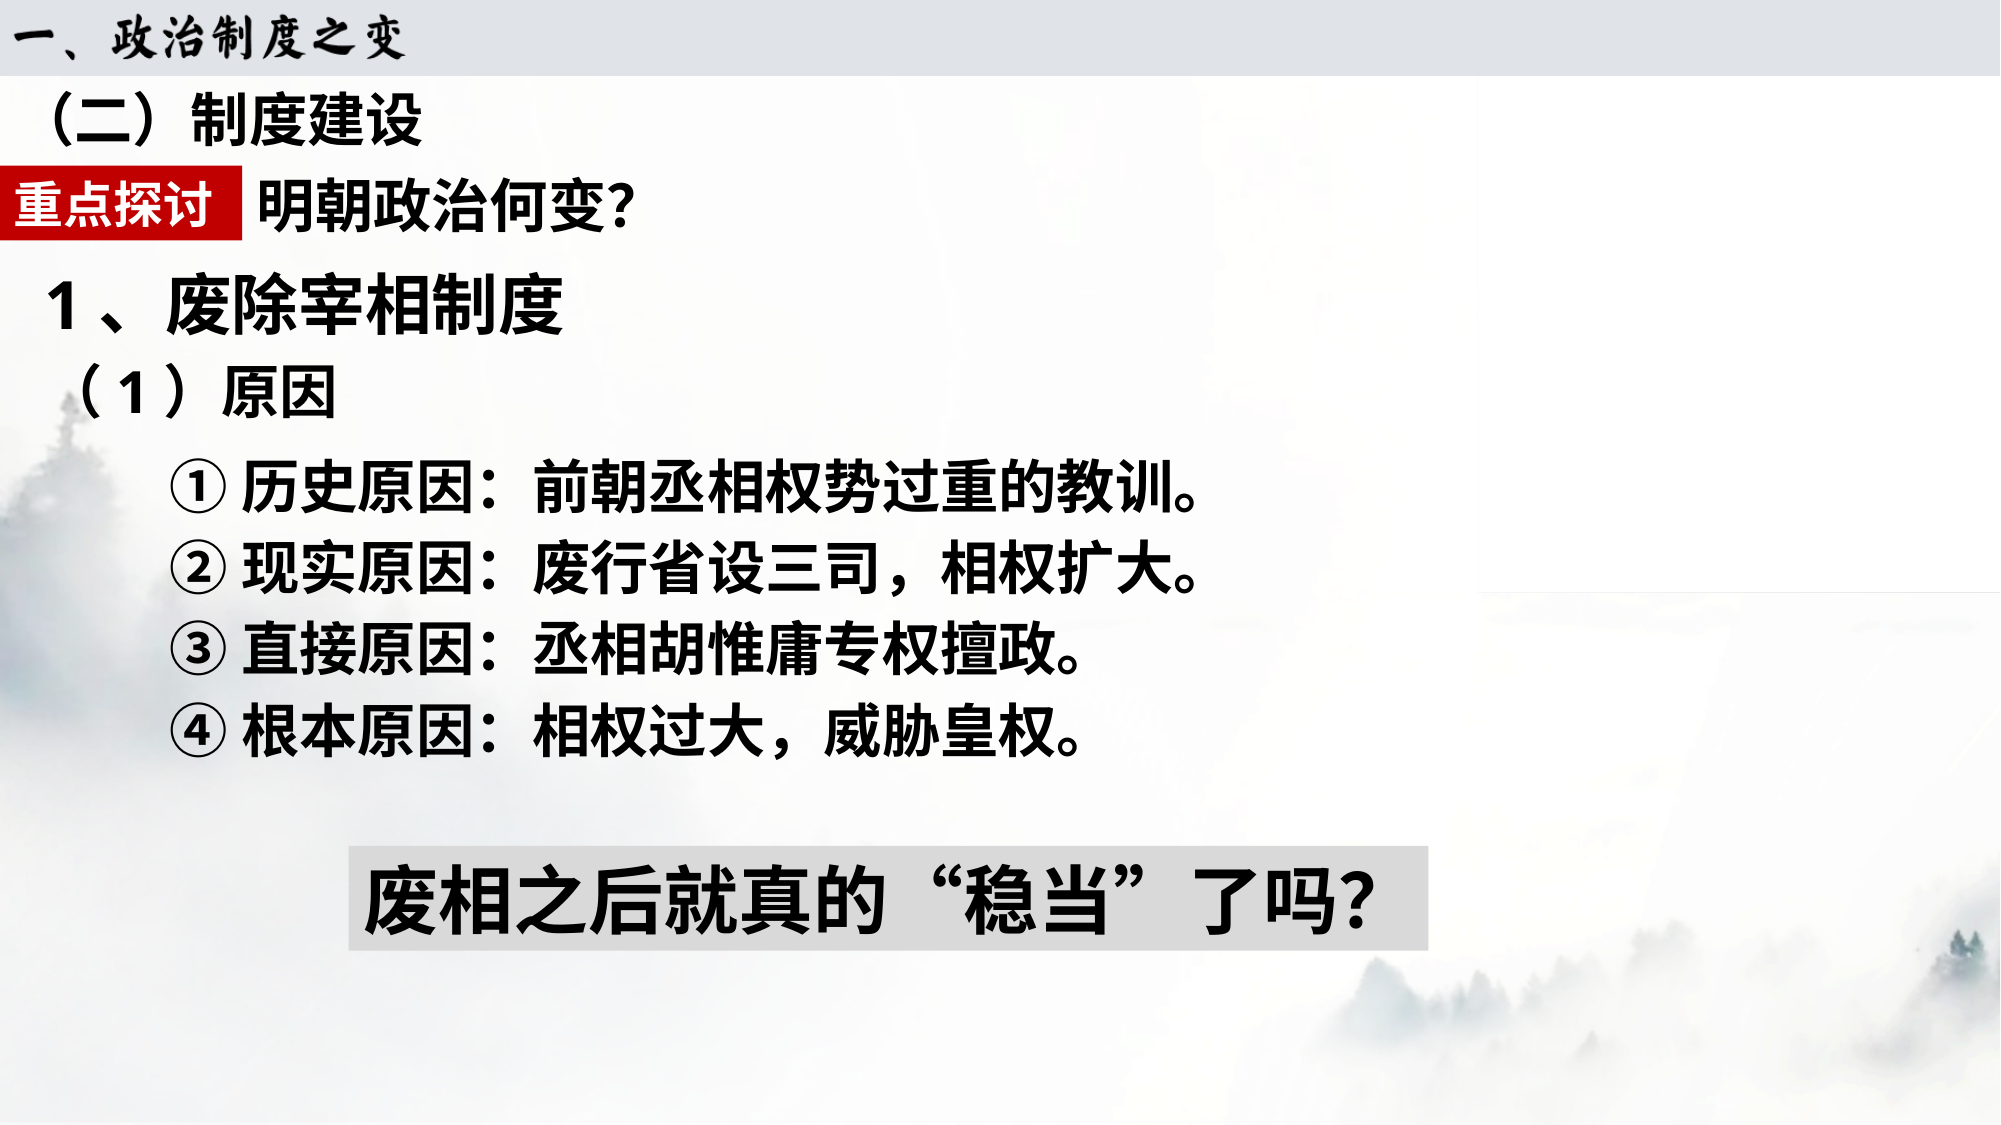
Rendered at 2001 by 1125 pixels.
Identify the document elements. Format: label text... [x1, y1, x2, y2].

text_box 1、废除宰相制度 （1）原因 [29, 252, 829, 433]
text_box 废相之后就真的“稳当”了吗？ [348, 845, 1429, 951]
text_box ①历史原因：前朝丞相权势过重的教训。 ②现实原因：废行省设三司，相权扩大。 ③直接原因：丞相胡惟庸专权擅政。 ④根本原因：相权过大，威胁皇权。 [154, 431, 1841, 772]
text_box （二）制度建设 [1, 76, 439, 161]
picture [0, 0, 2001, 1125]
text_box 明朝政治何变？ [242, 161, 829, 247]
text_box 重点探讨 [0, 165, 242, 241]
